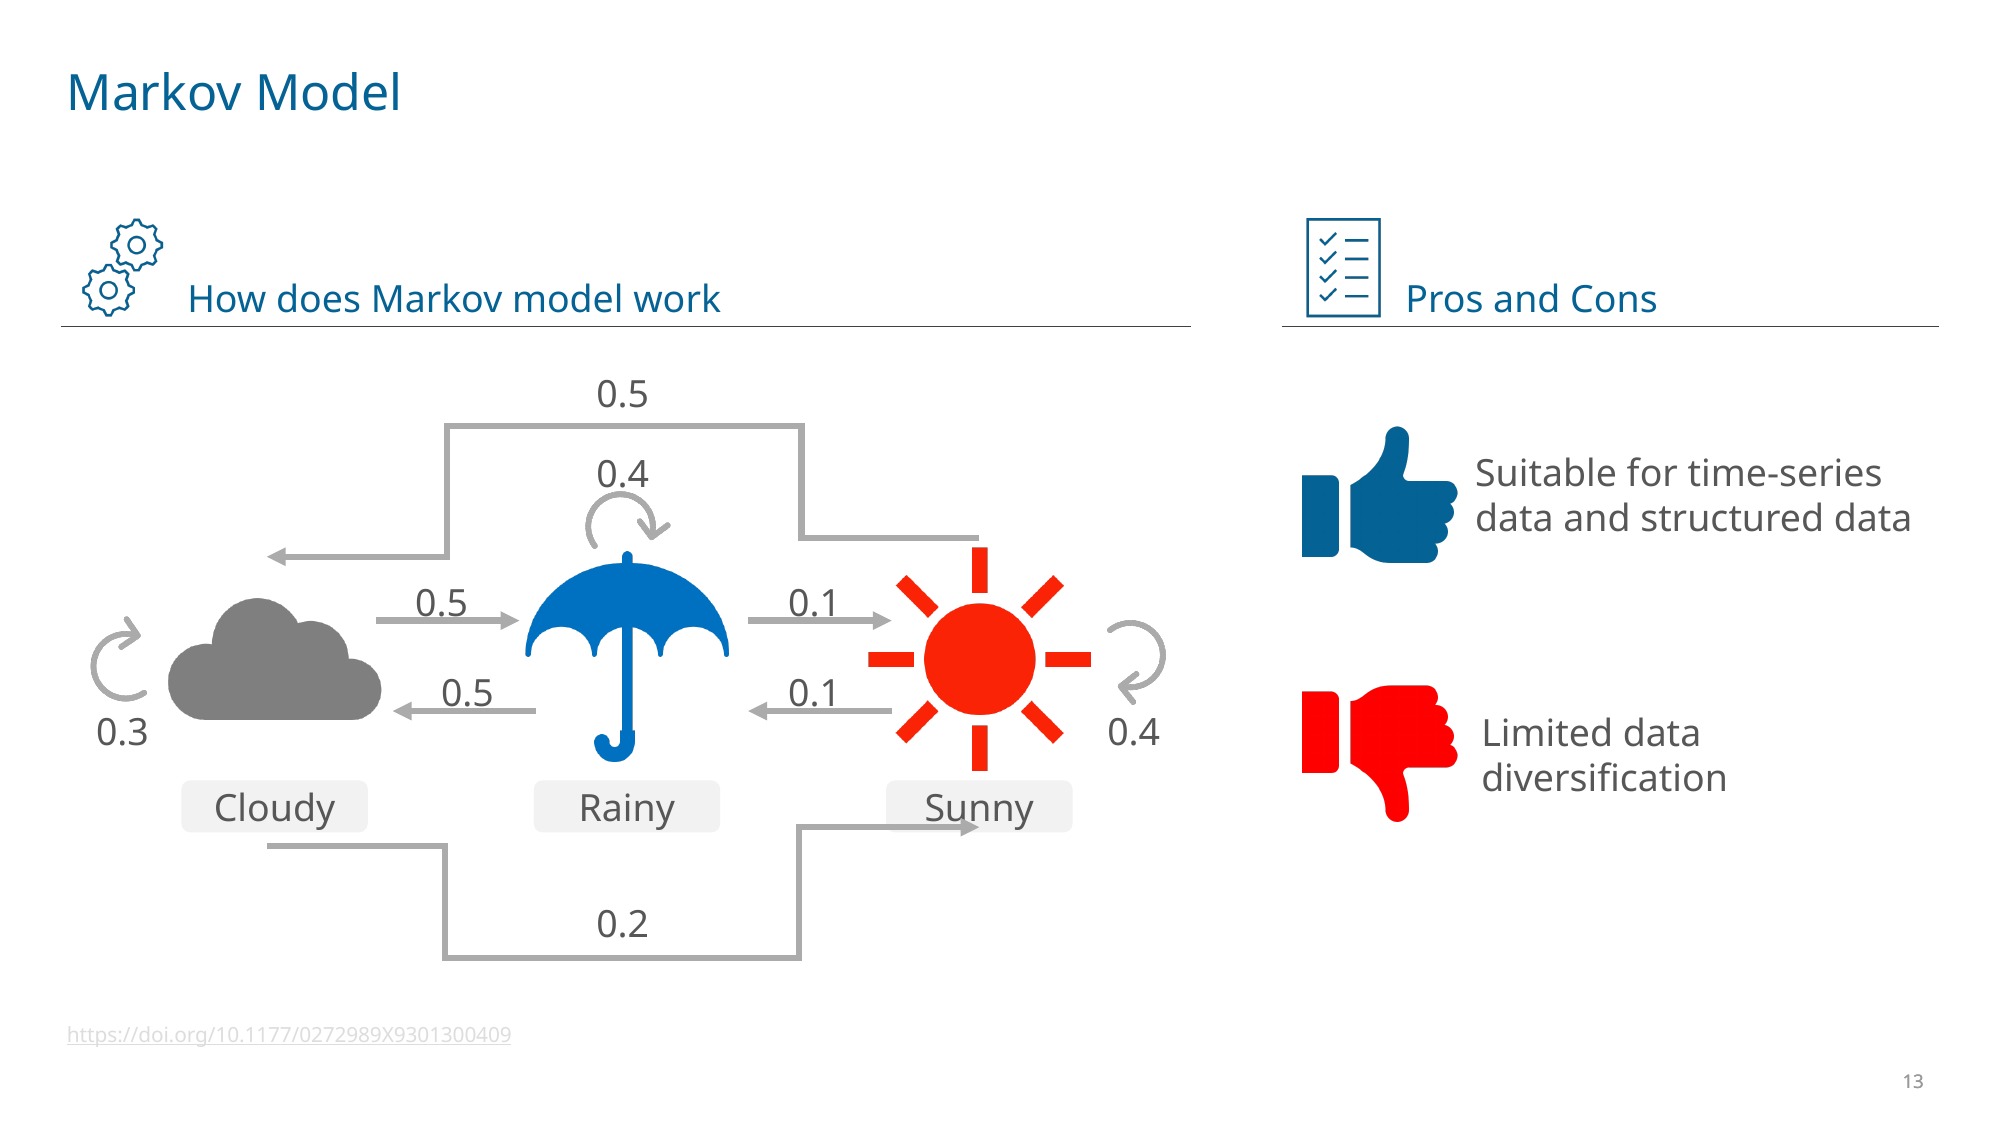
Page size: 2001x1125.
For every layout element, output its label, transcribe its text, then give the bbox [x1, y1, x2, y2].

text_box Rainy [532, 781, 722, 827]
text_box Sunny [885, 781, 1074, 834]
text_box Cloudy [180, 781, 369, 834]
text_box 0.3 [53, 709, 153, 751]
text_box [60, 190, 1194, 327]
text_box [627, 425, 980, 539]
text_box 0.4 [1101, 709, 1204, 751]
text_box 0.5 [553, 372, 693, 413]
title Markov Model [60, 61, 1940, 129]
picture [71, 537, 396, 781]
text_box [125, 1004, 1956, 1104]
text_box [1281, 190, 1939, 327]
text_box 0.5 [396, 581, 505, 620]
text_box https://doi.org/10.1177/0272989X9301300409 [60, 1014, 1891, 1113]
picture [858, 537, 1183, 781]
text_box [266, 425, 627, 557]
text_box 0.1 [749, 581, 858, 620]
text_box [266, 827, 980, 959]
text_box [1286, 401, 1939, 847]
picture [505, 539, 749, 781]
text_box 13 [1891, 1042, 1939, 1103]
text_box 0.1 [749, 671, 858, 710]
text_box 0.5 [397, 671, 505, 710]
